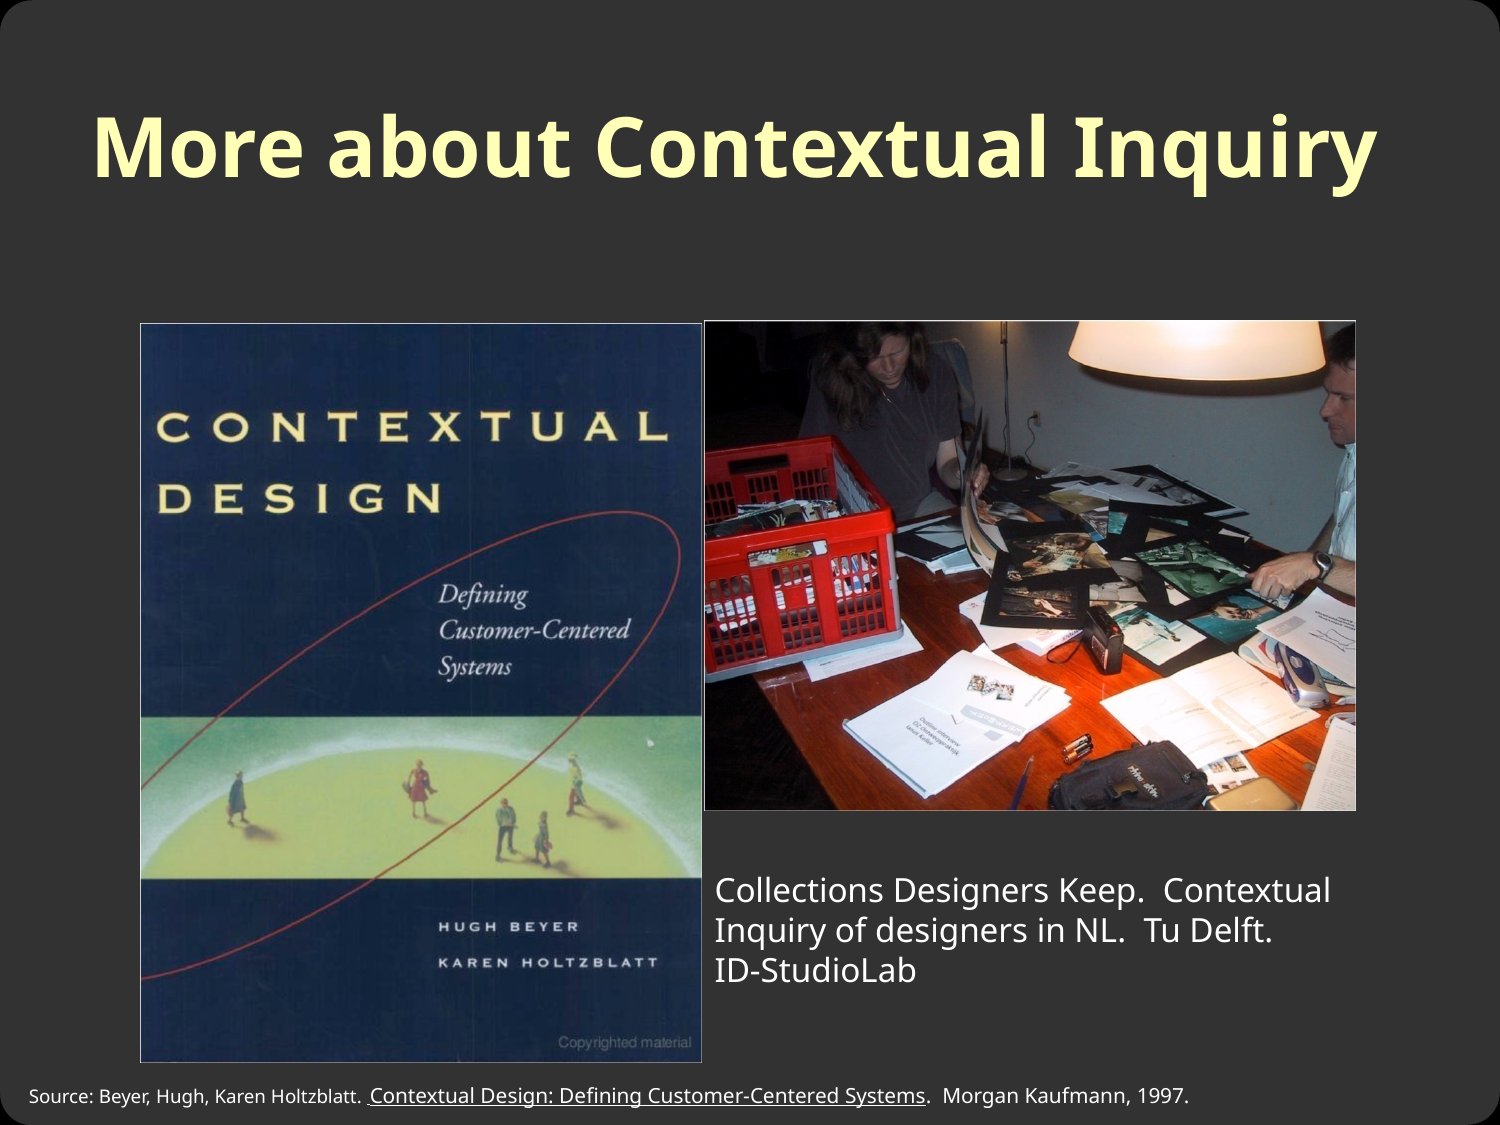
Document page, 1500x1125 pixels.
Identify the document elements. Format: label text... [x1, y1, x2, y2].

picture [139, 323, 702, 1063]
text_box Collections Designers Keep. Contextual Inquiry of designers in NL. Tu Delft. ID-StudioLab [707, 862, 1438, 997]
picture [704, 319, 1356, 812]
text_box Source: Beyer, Hugh, Karen Holtzblatt. Contextual Design: Defining Customer-Centered Systems. Morgan Kaufmann, 1997. [14, 1074, 1204, 1115]
title More about Contextual Inquiry [74, 86, 1451, 255]
